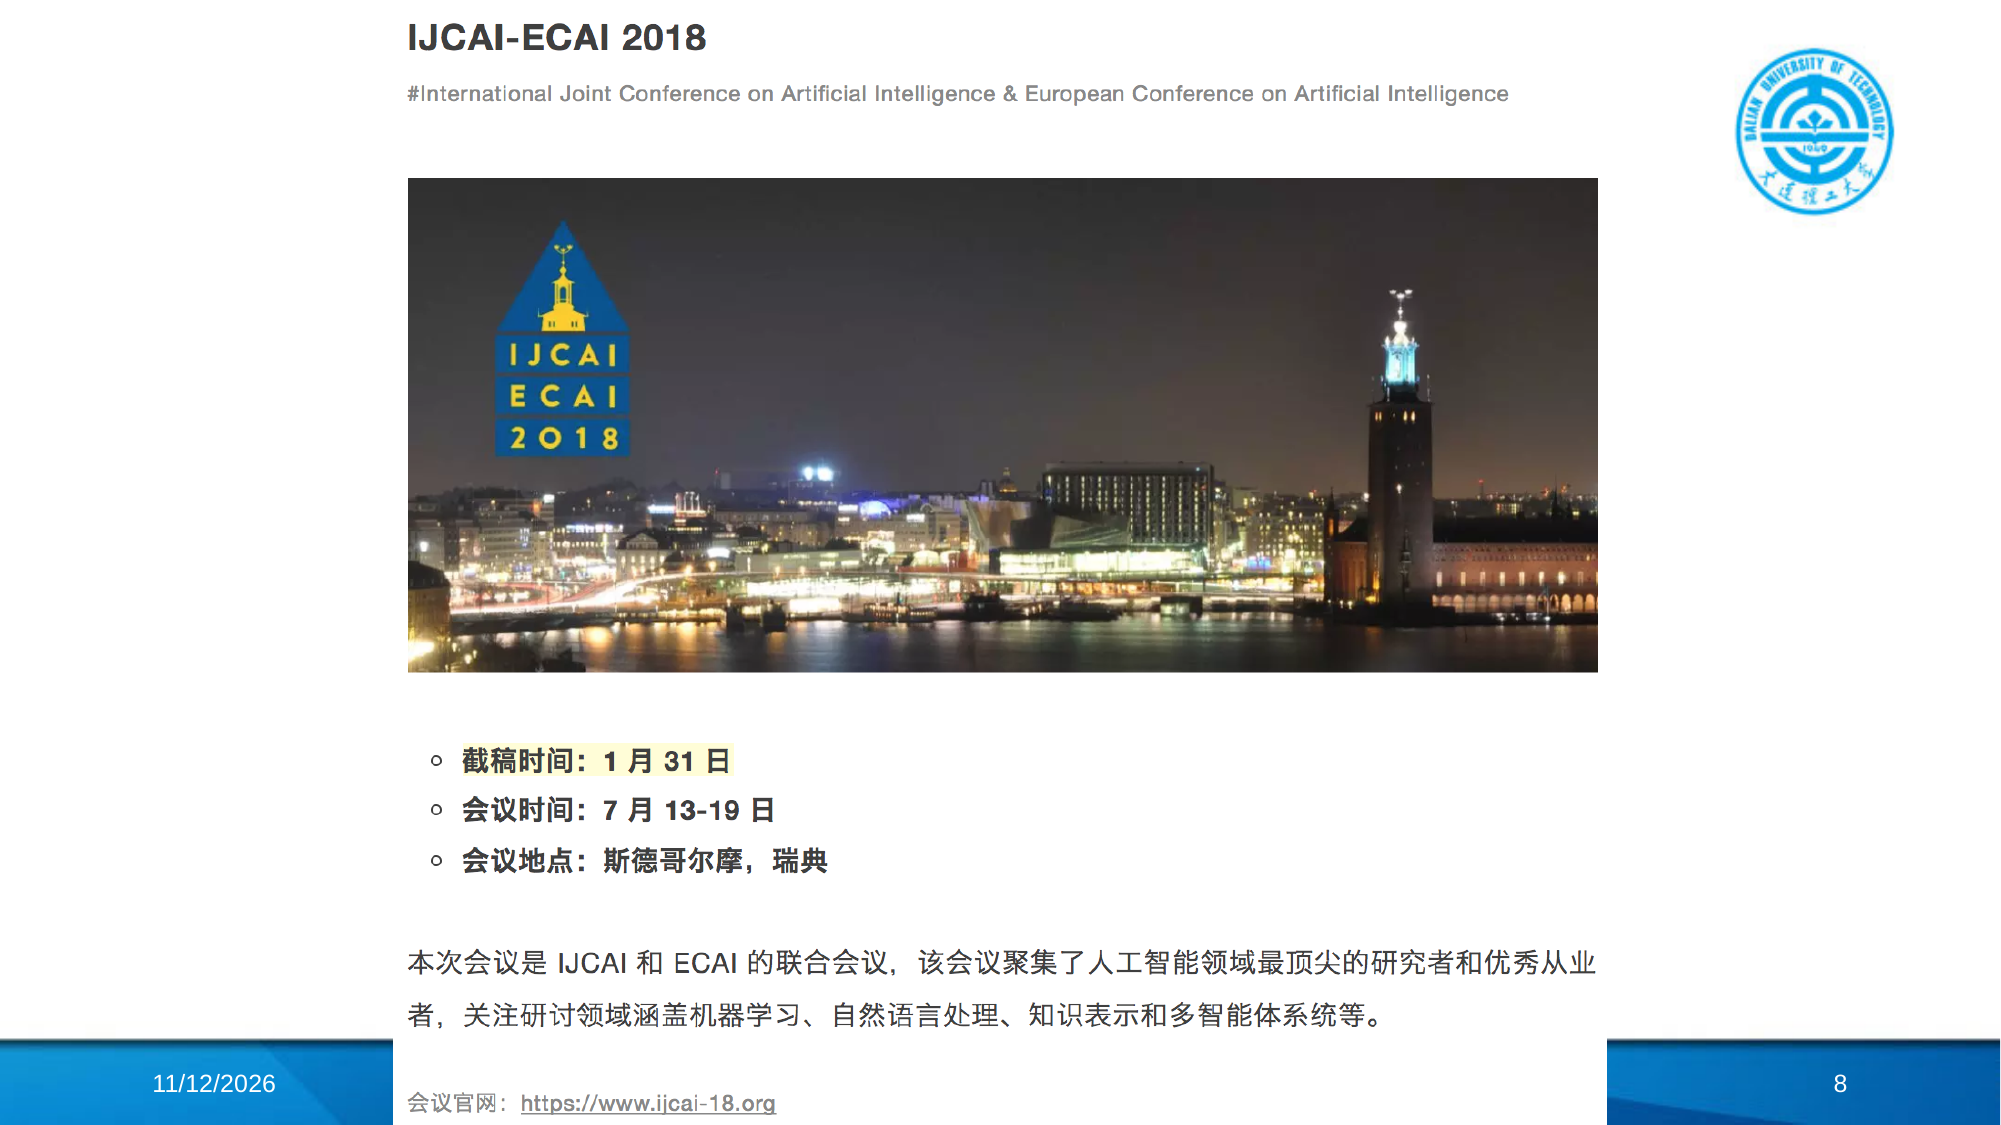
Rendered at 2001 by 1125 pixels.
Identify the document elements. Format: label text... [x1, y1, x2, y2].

picture [0, 0, 2001, 1125]
slide_number 7 [1607, 1052, 1863, 1113]
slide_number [137, 1052, 393, 1113]
